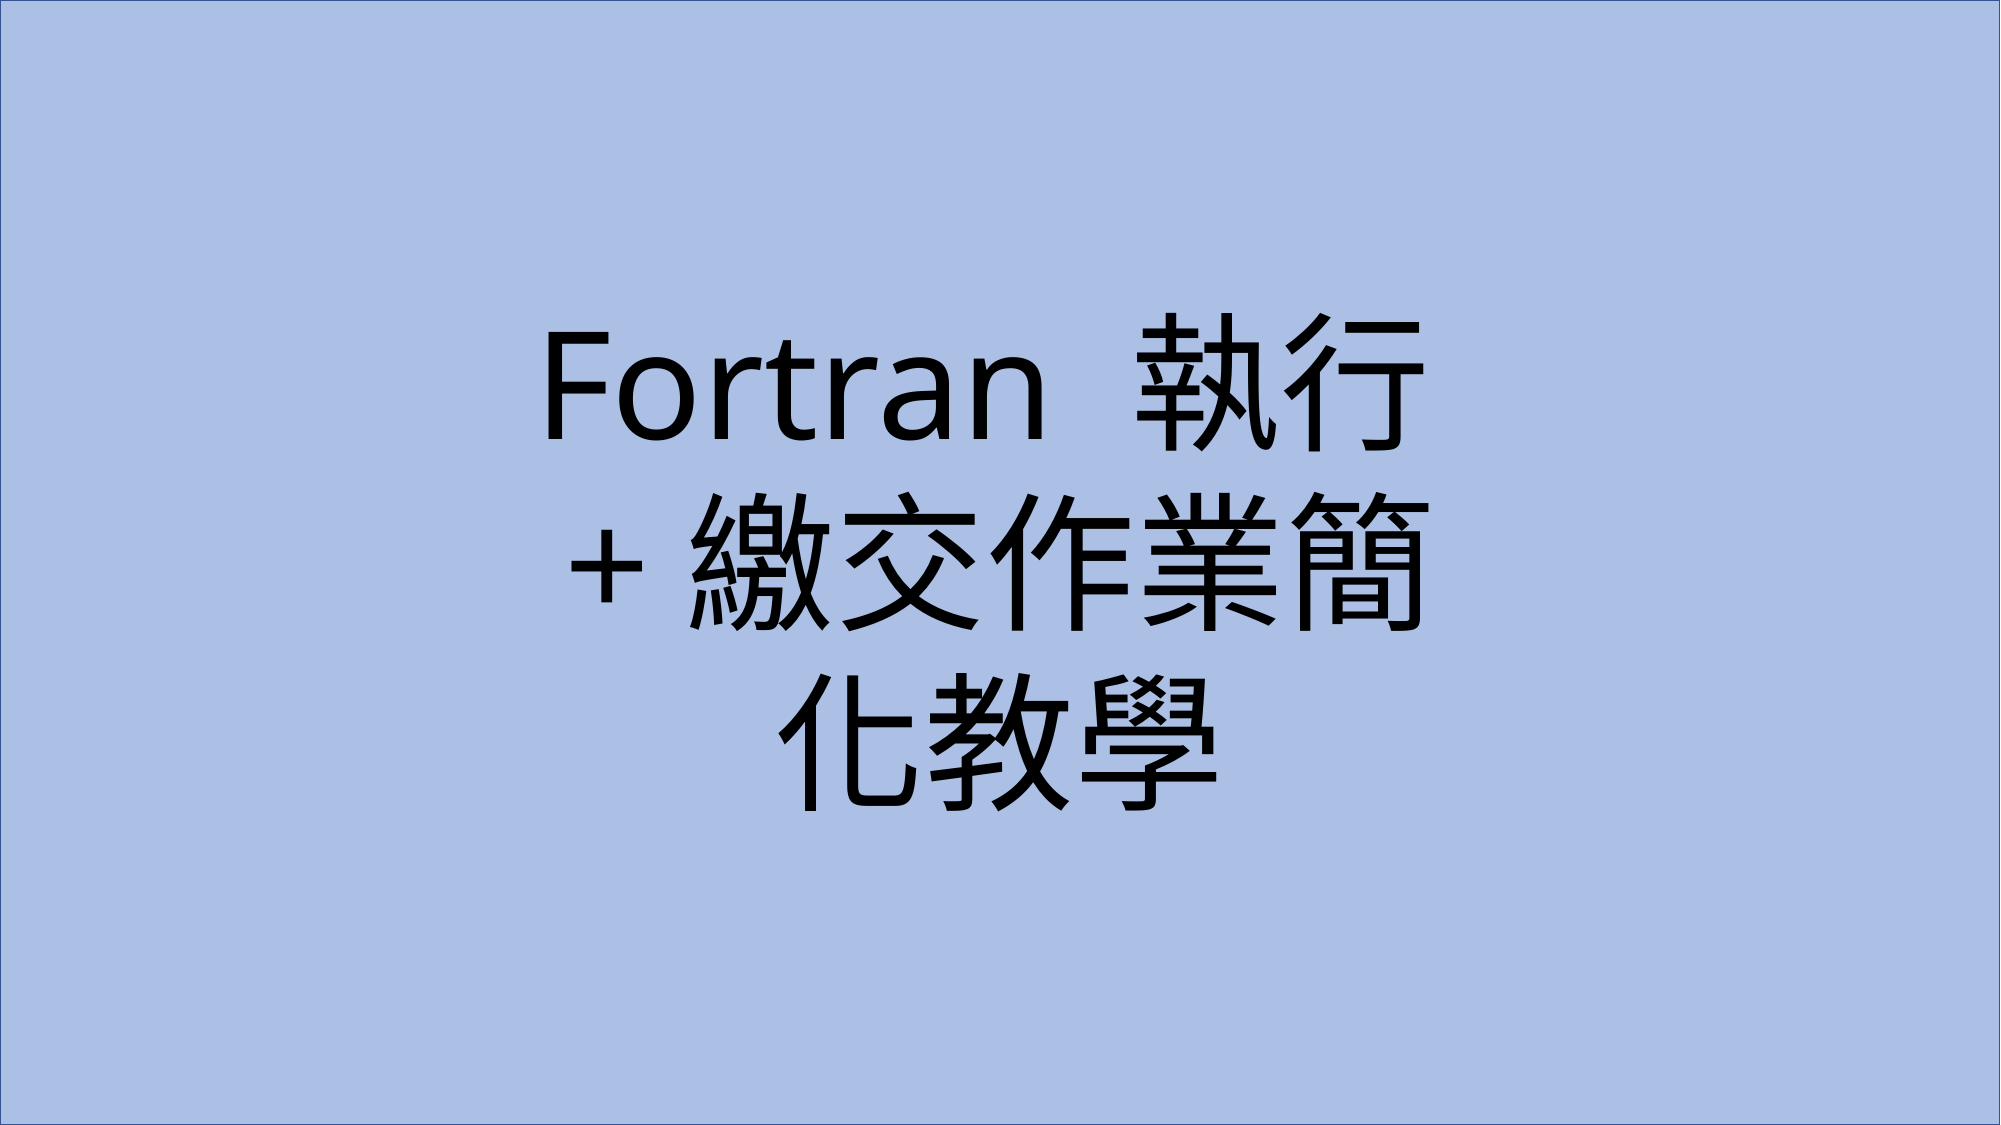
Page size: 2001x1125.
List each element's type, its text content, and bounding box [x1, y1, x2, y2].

text_box Fortran 執行+繳交作業簡化教學 [517, 282, 1482, 837]
text_box [0, 0, 2000, 1125]
